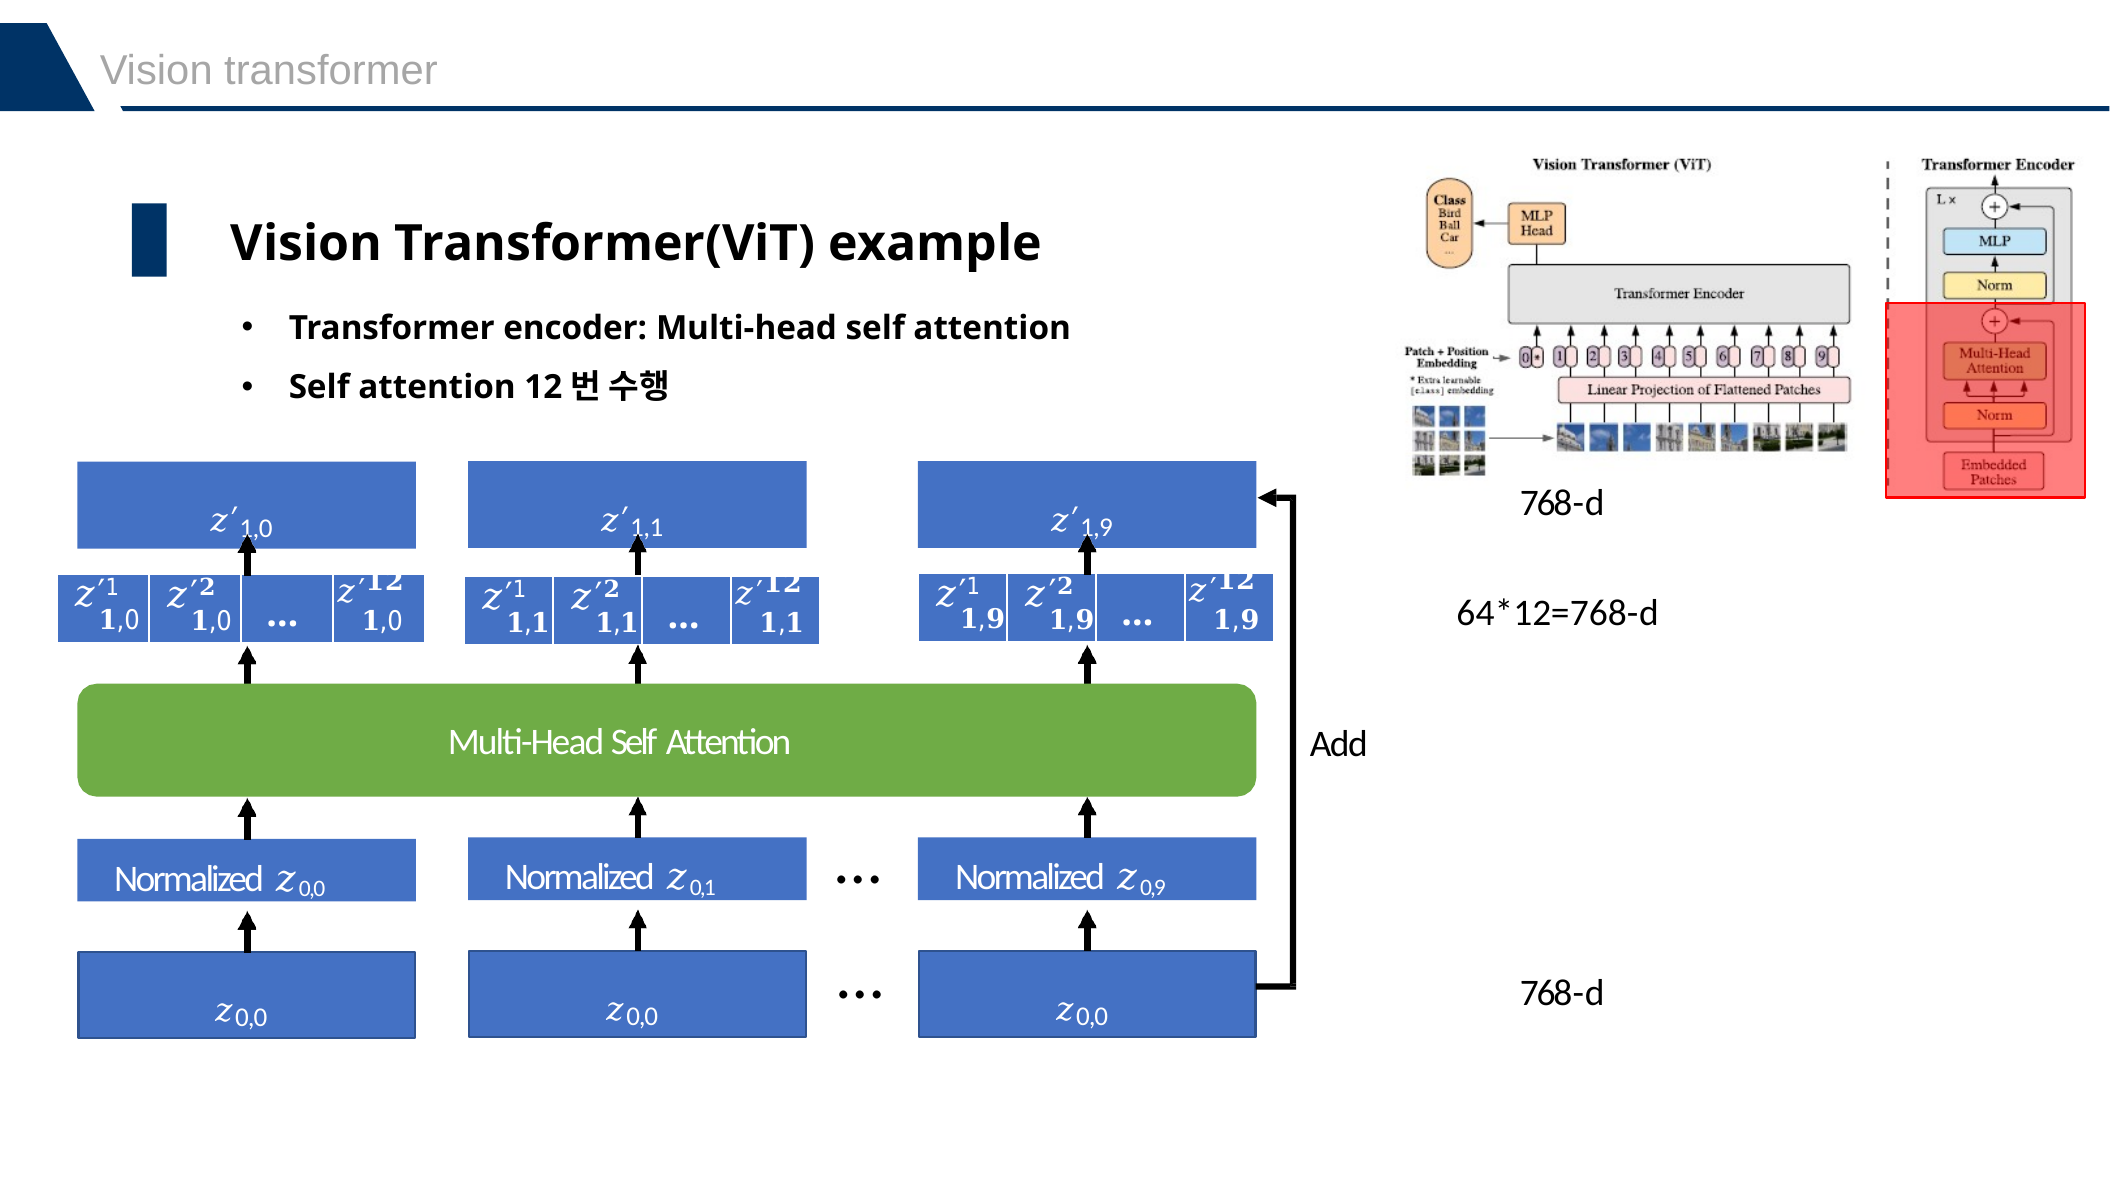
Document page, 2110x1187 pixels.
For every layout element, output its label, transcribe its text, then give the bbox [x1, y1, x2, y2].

text_box Vision transformer [99, 42, 603, 93]
text_box 𝑧′1,0 [77, 461, 416, 488]
text_box [0, 22, 97, 113]
text_box 𝑧′1,9 [917, 461, 1257, 488]
table_header 𝑧′1 𝟏,0 [58, 575, 77, 642]
text_box Transformer encoder: Multi-head self attention Self attention 12번 수행 [239, 283, 1185, 406]
text_box 768-d [1517, 966, 1623, 1014]
text_box [118, 104, 2110, 113]
text_box Vision Transformer(ViT) example [215, 203, 1385, 279]
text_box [1385, 126, 2088, 501]
text_box 𝑧0,0 [469, 990, 806, 1037]
text_box Add [1307, 716, 1382, 764]
text_box 𝑧′1,1 [468, 461, 807, 488]
text_box [131, 202, 168, 278]
text_box 768-d [1517, 501, 1623, 523]
text_box 64*12=768-d [1454, 585, 1684, 633]
text_box 𝑧0,0 [78, 990, 415, 1039]
text_box … … [833, 990, 889, 1012]
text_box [77, 488, 1297, 990]
text_box 𝑧0,0 [919, 990, 1256, 1037]
